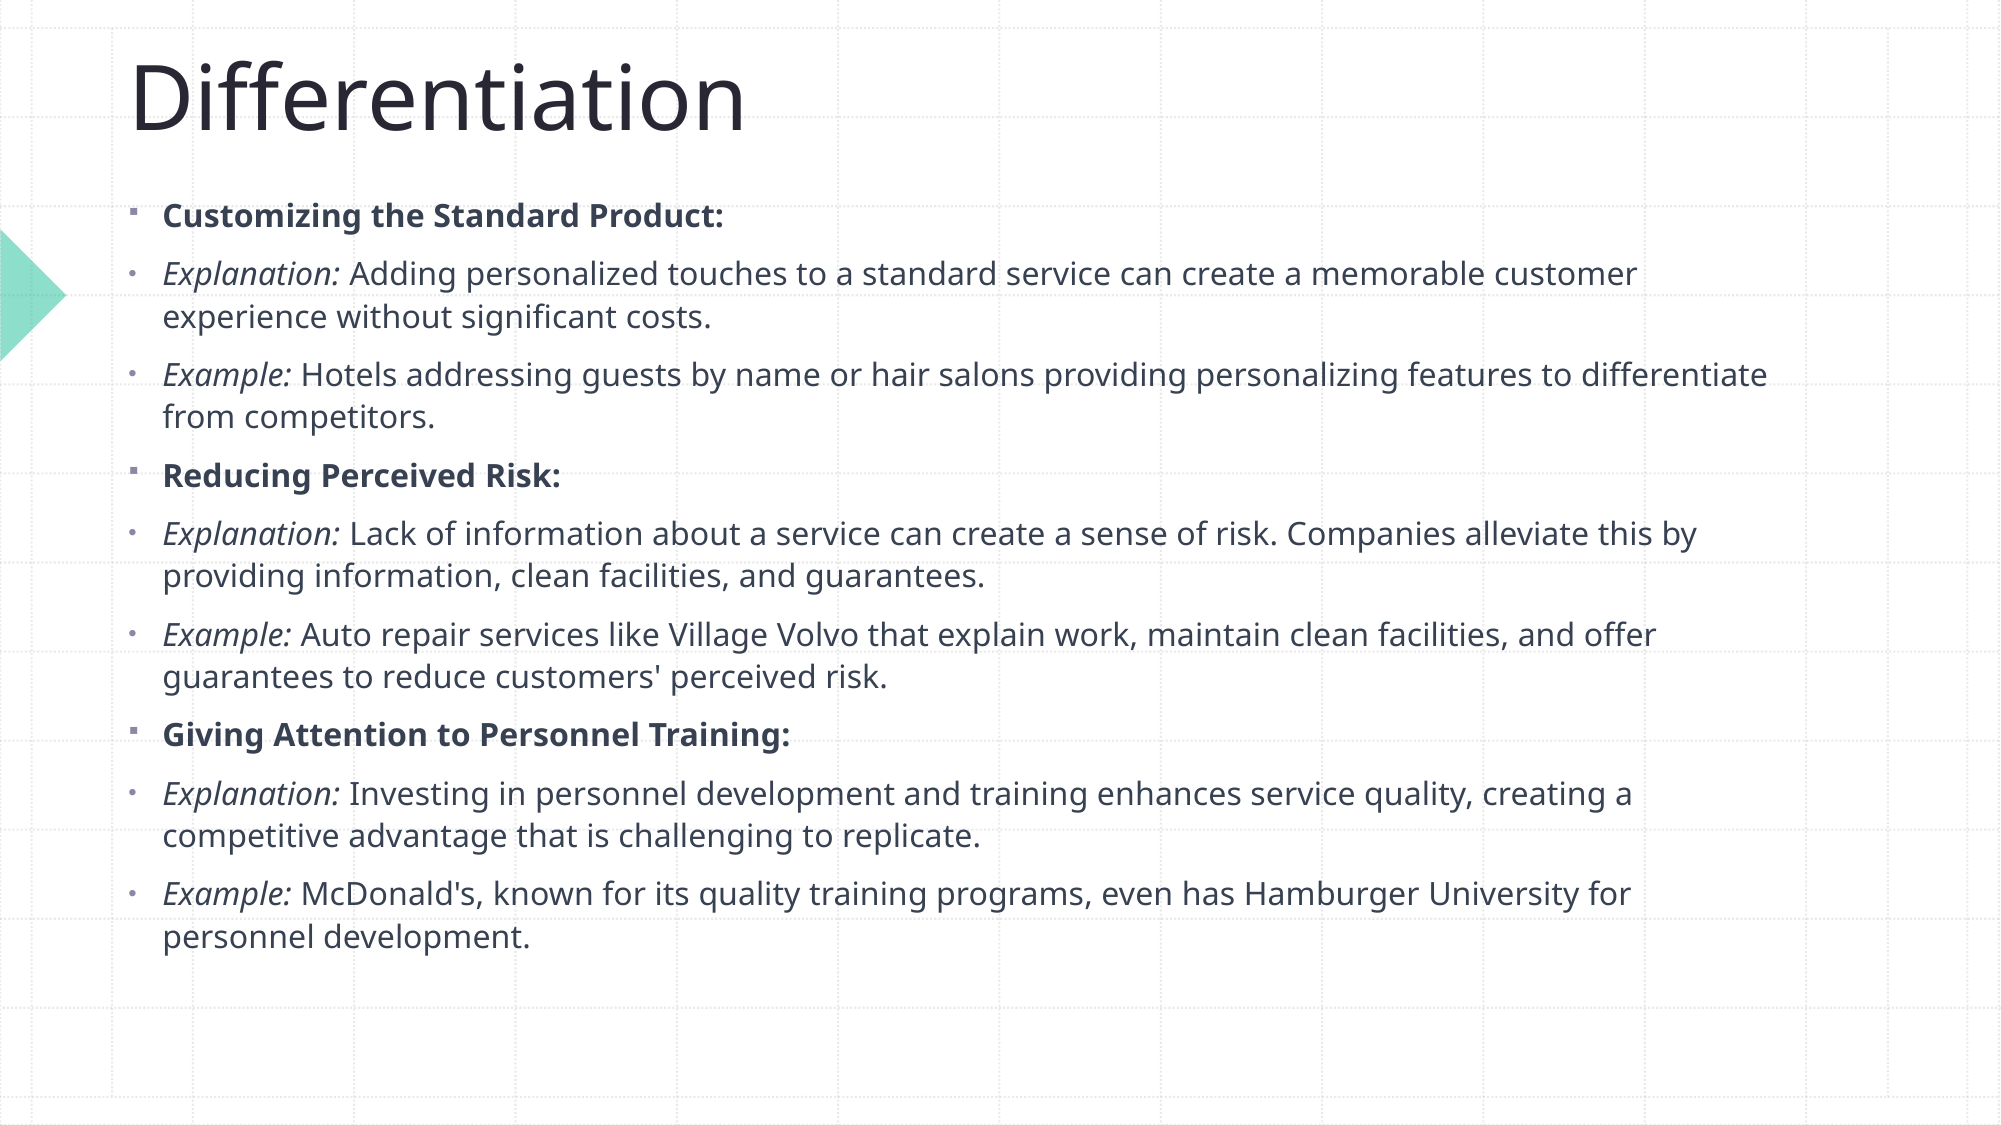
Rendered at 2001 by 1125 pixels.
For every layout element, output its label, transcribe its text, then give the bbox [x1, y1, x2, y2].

list Customizing the Standard Product: Explanation: Adding personalized touches to a standard service can create a memorable customer experience without significant costs. Example: Hotels addressing guests by name or hair salons providing personalizing features to differentiate from competitors. Reducing Perceived Risk: Explanation: Lack of information about a service can create a sense of risk. Companies alleviate this by providing information, clean facilities, and guarantees. Example: Auto repair services like Village Volvo that explain work, maintain clean facilities, and offer guarantees to reduce customers' perceived risk. Giving Attention to Personnel Training: Explanation: Investing in personnel development and training enhances service quality, creating a competitive advantage that is challenging to replicate. Example: McDonald's, known for its quality training programs, even has Hamburger University for personnel development. [113, 183, 1808, 969]
title Differentiation [113, 31, 1808, 157]
